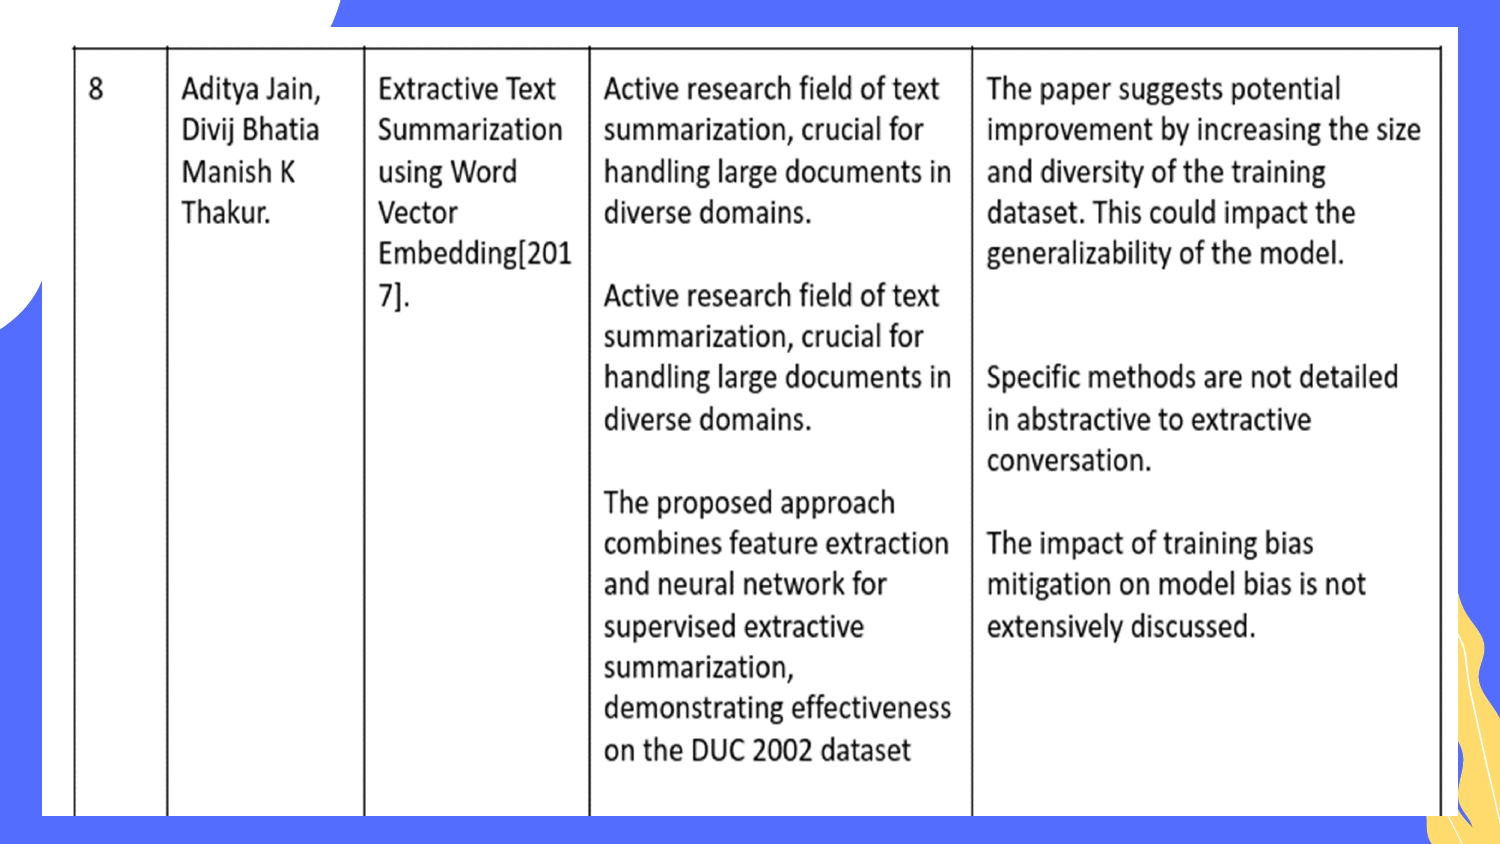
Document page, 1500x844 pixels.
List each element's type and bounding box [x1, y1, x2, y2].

picture [42, 27, 1458, 817]
